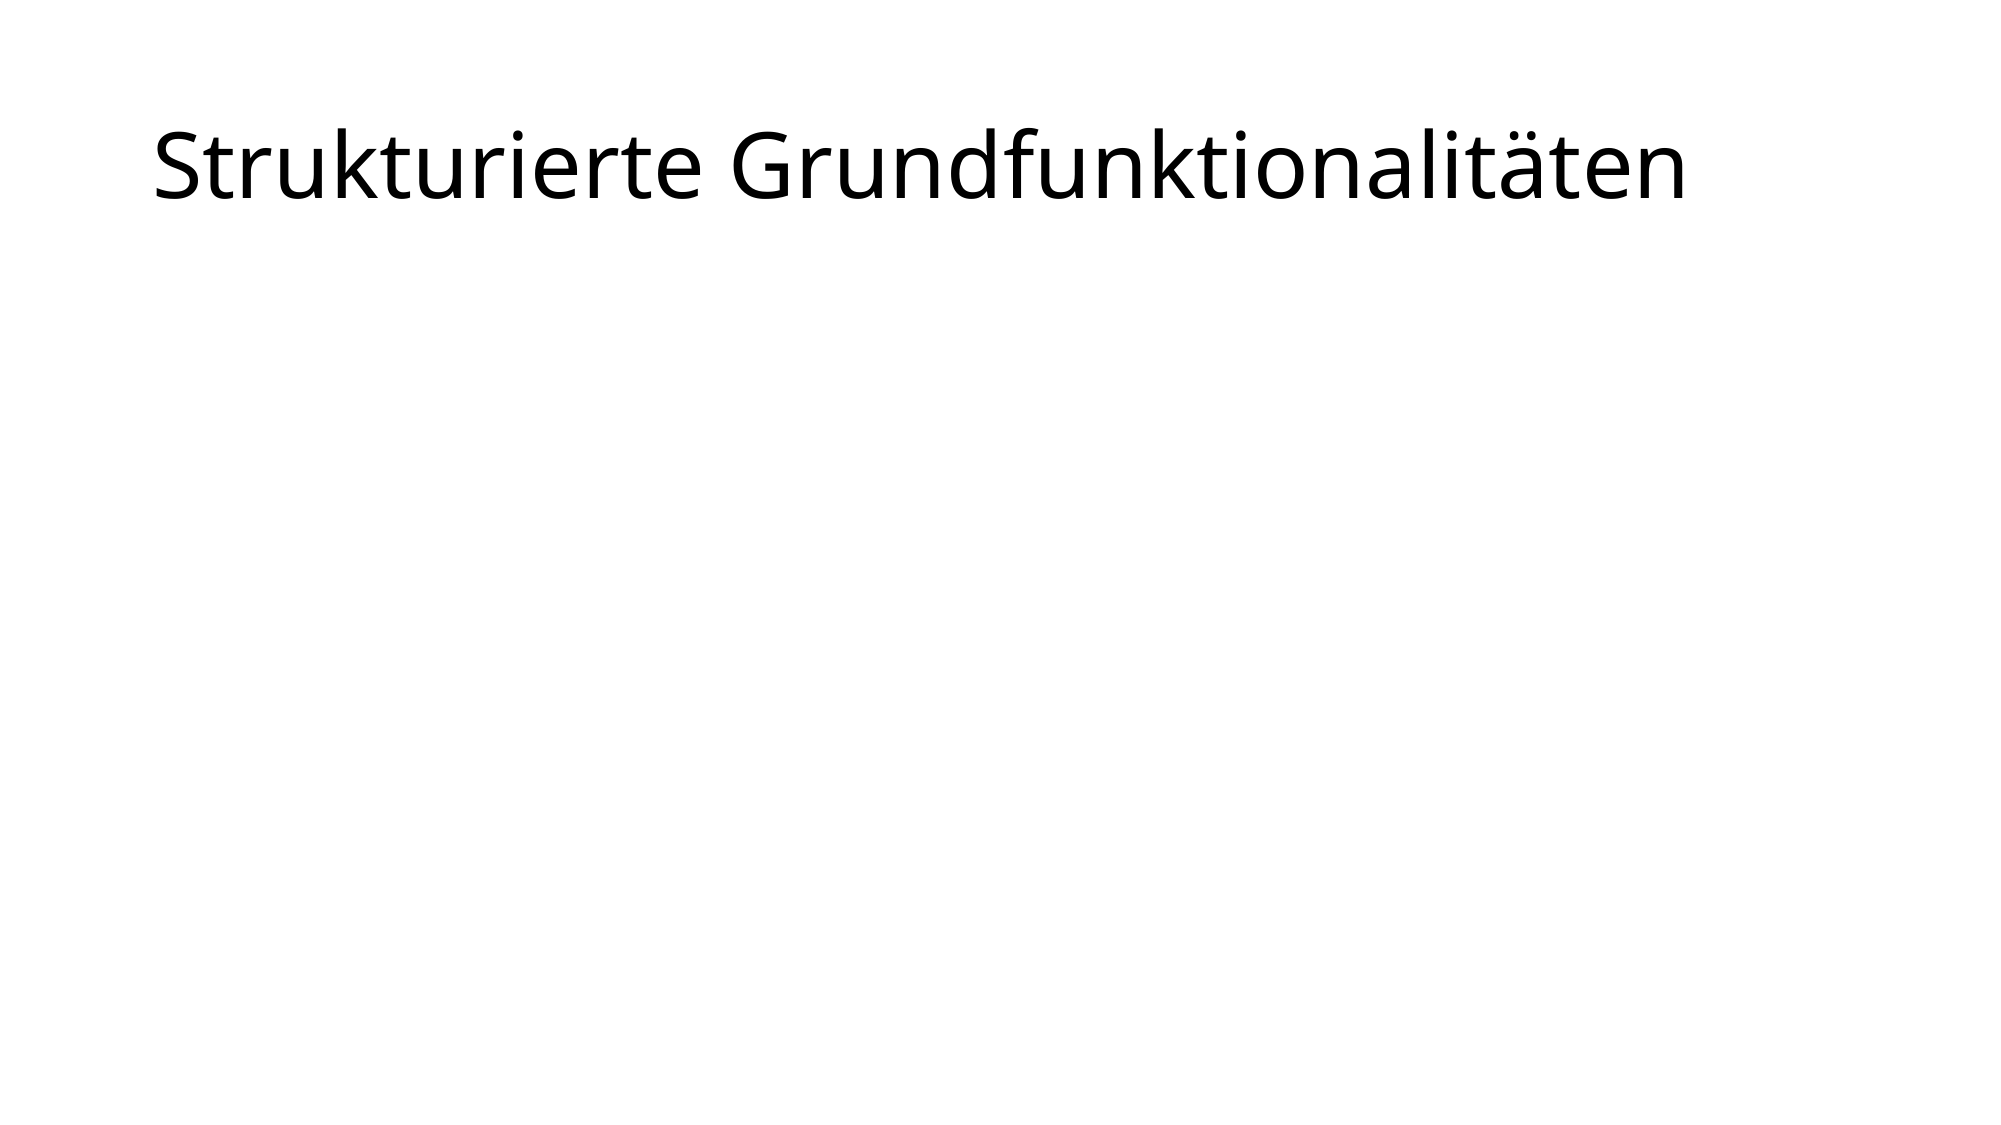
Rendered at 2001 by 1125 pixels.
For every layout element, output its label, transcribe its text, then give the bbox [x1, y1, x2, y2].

title Strukturierte Grundfunktionalitäten [137, 59, 1863, 278]
